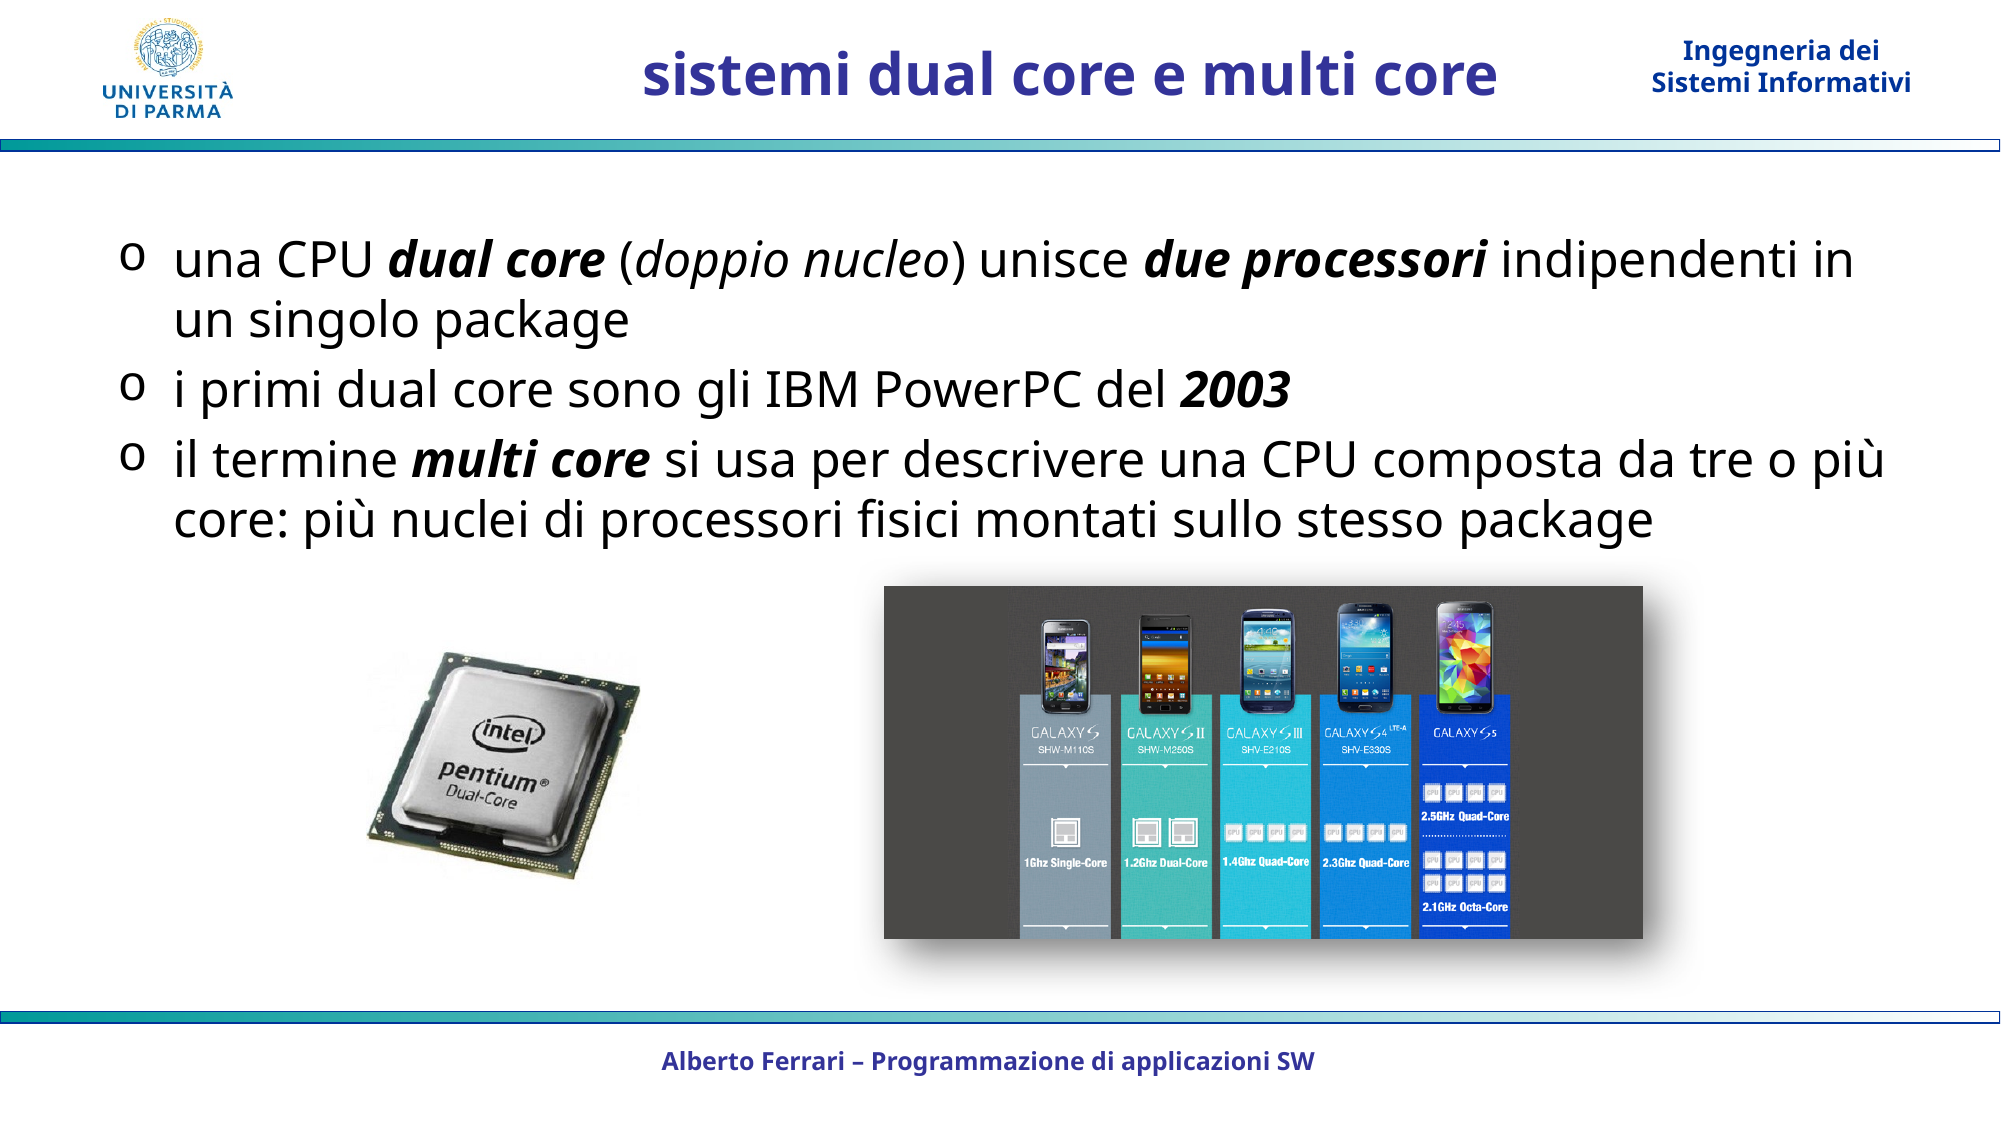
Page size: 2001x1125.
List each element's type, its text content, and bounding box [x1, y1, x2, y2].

picture [883, 585, 1644, 939]
picture [103, 18, 233, 118]
list una CPU dual core (doppio nucleo) unisce due processori indipendenti in un singolo package i primi dual core sono gli IBM PowerPC del 2003 il termine multi core si usa per descrivere una CPU composta da tre o più core: più nuclei di processori fisici montati sullo stesso package [102, 220, 1903, 963]
picture [366, 627, 641, 902]
title sistemi dual core e multi core [559, 19, 1583, 126]
footer Alberto Ferrari – Programmazione di applicazioni SW [366, 1037, 1611, 1092]
